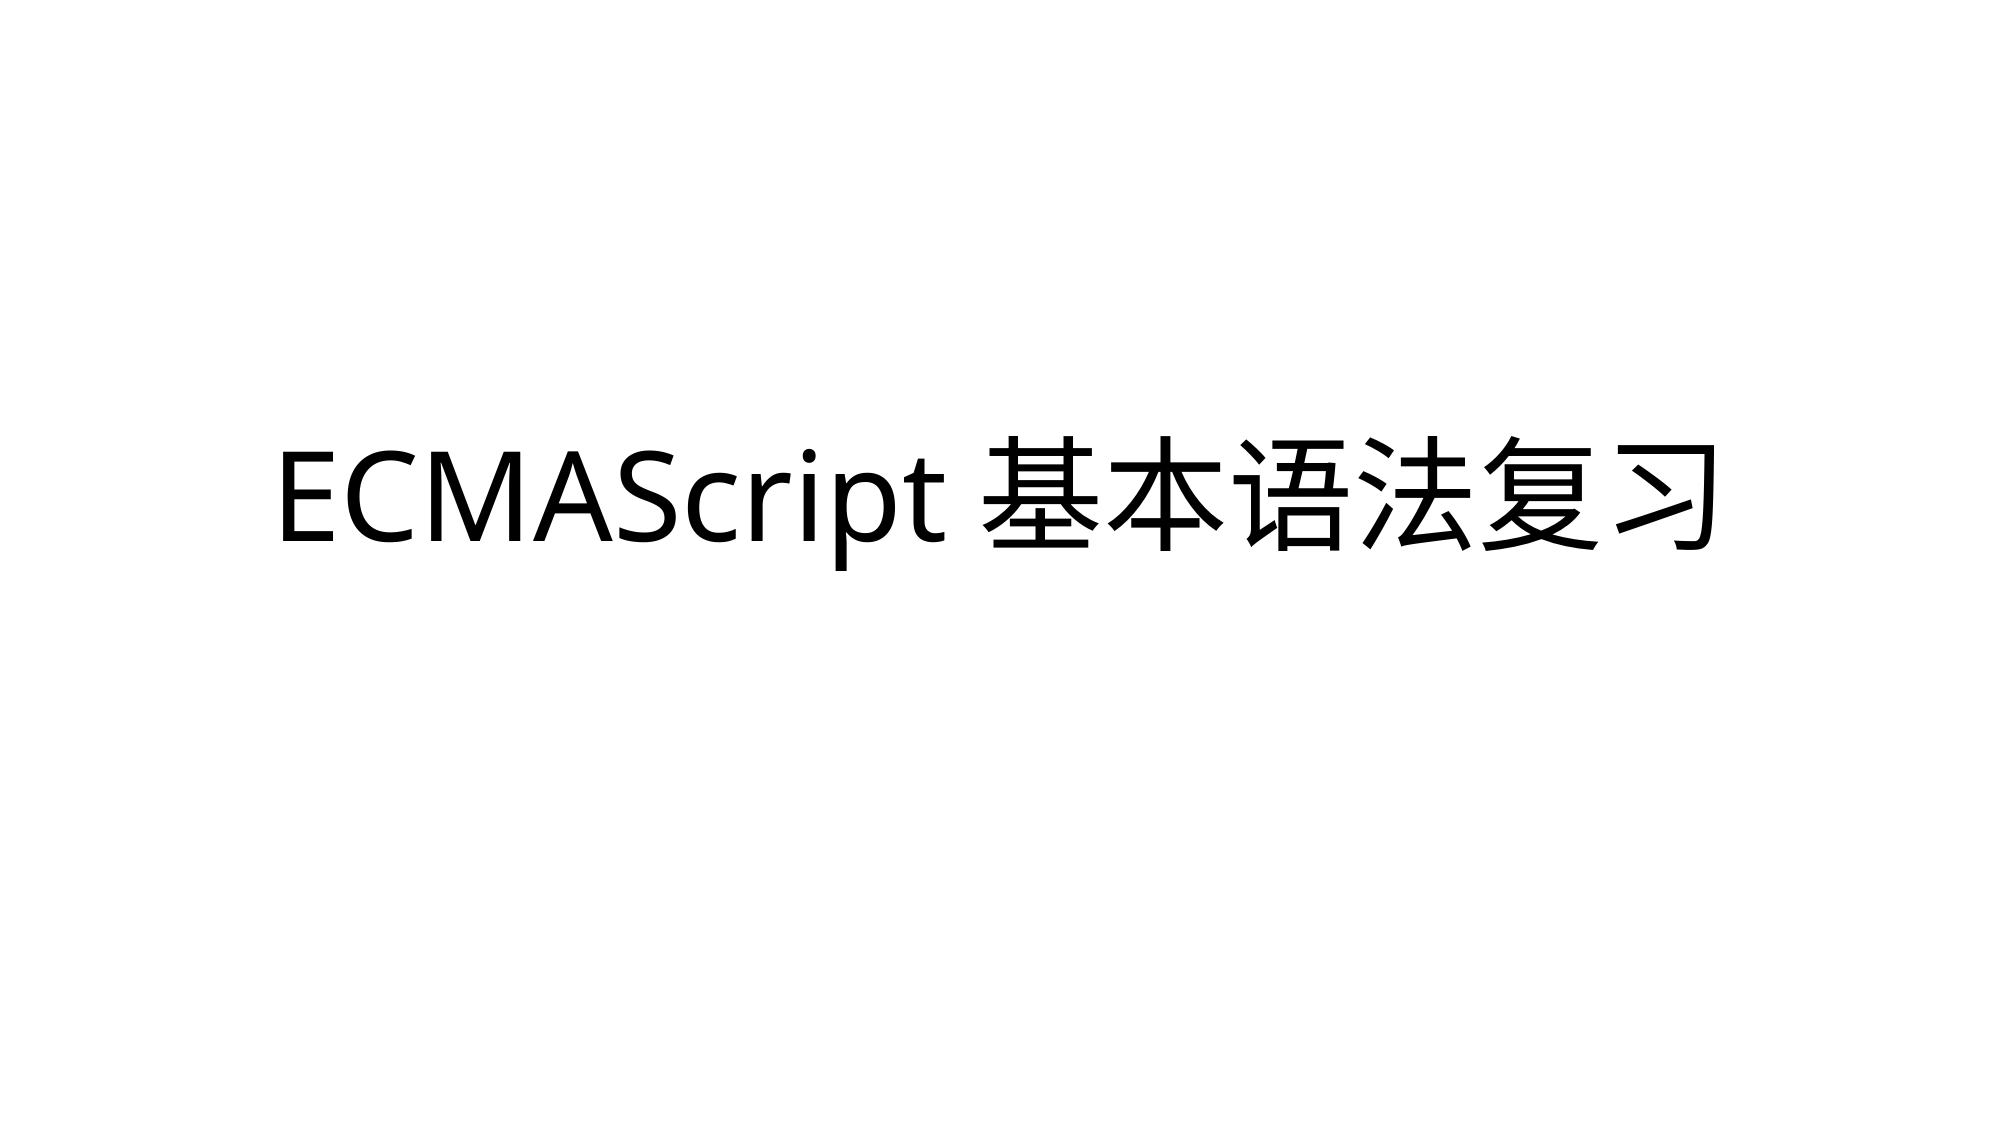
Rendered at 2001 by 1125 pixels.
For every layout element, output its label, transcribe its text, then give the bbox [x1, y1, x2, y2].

title ECMAScript基本语法复习 [249, 184, 1750, 576]
